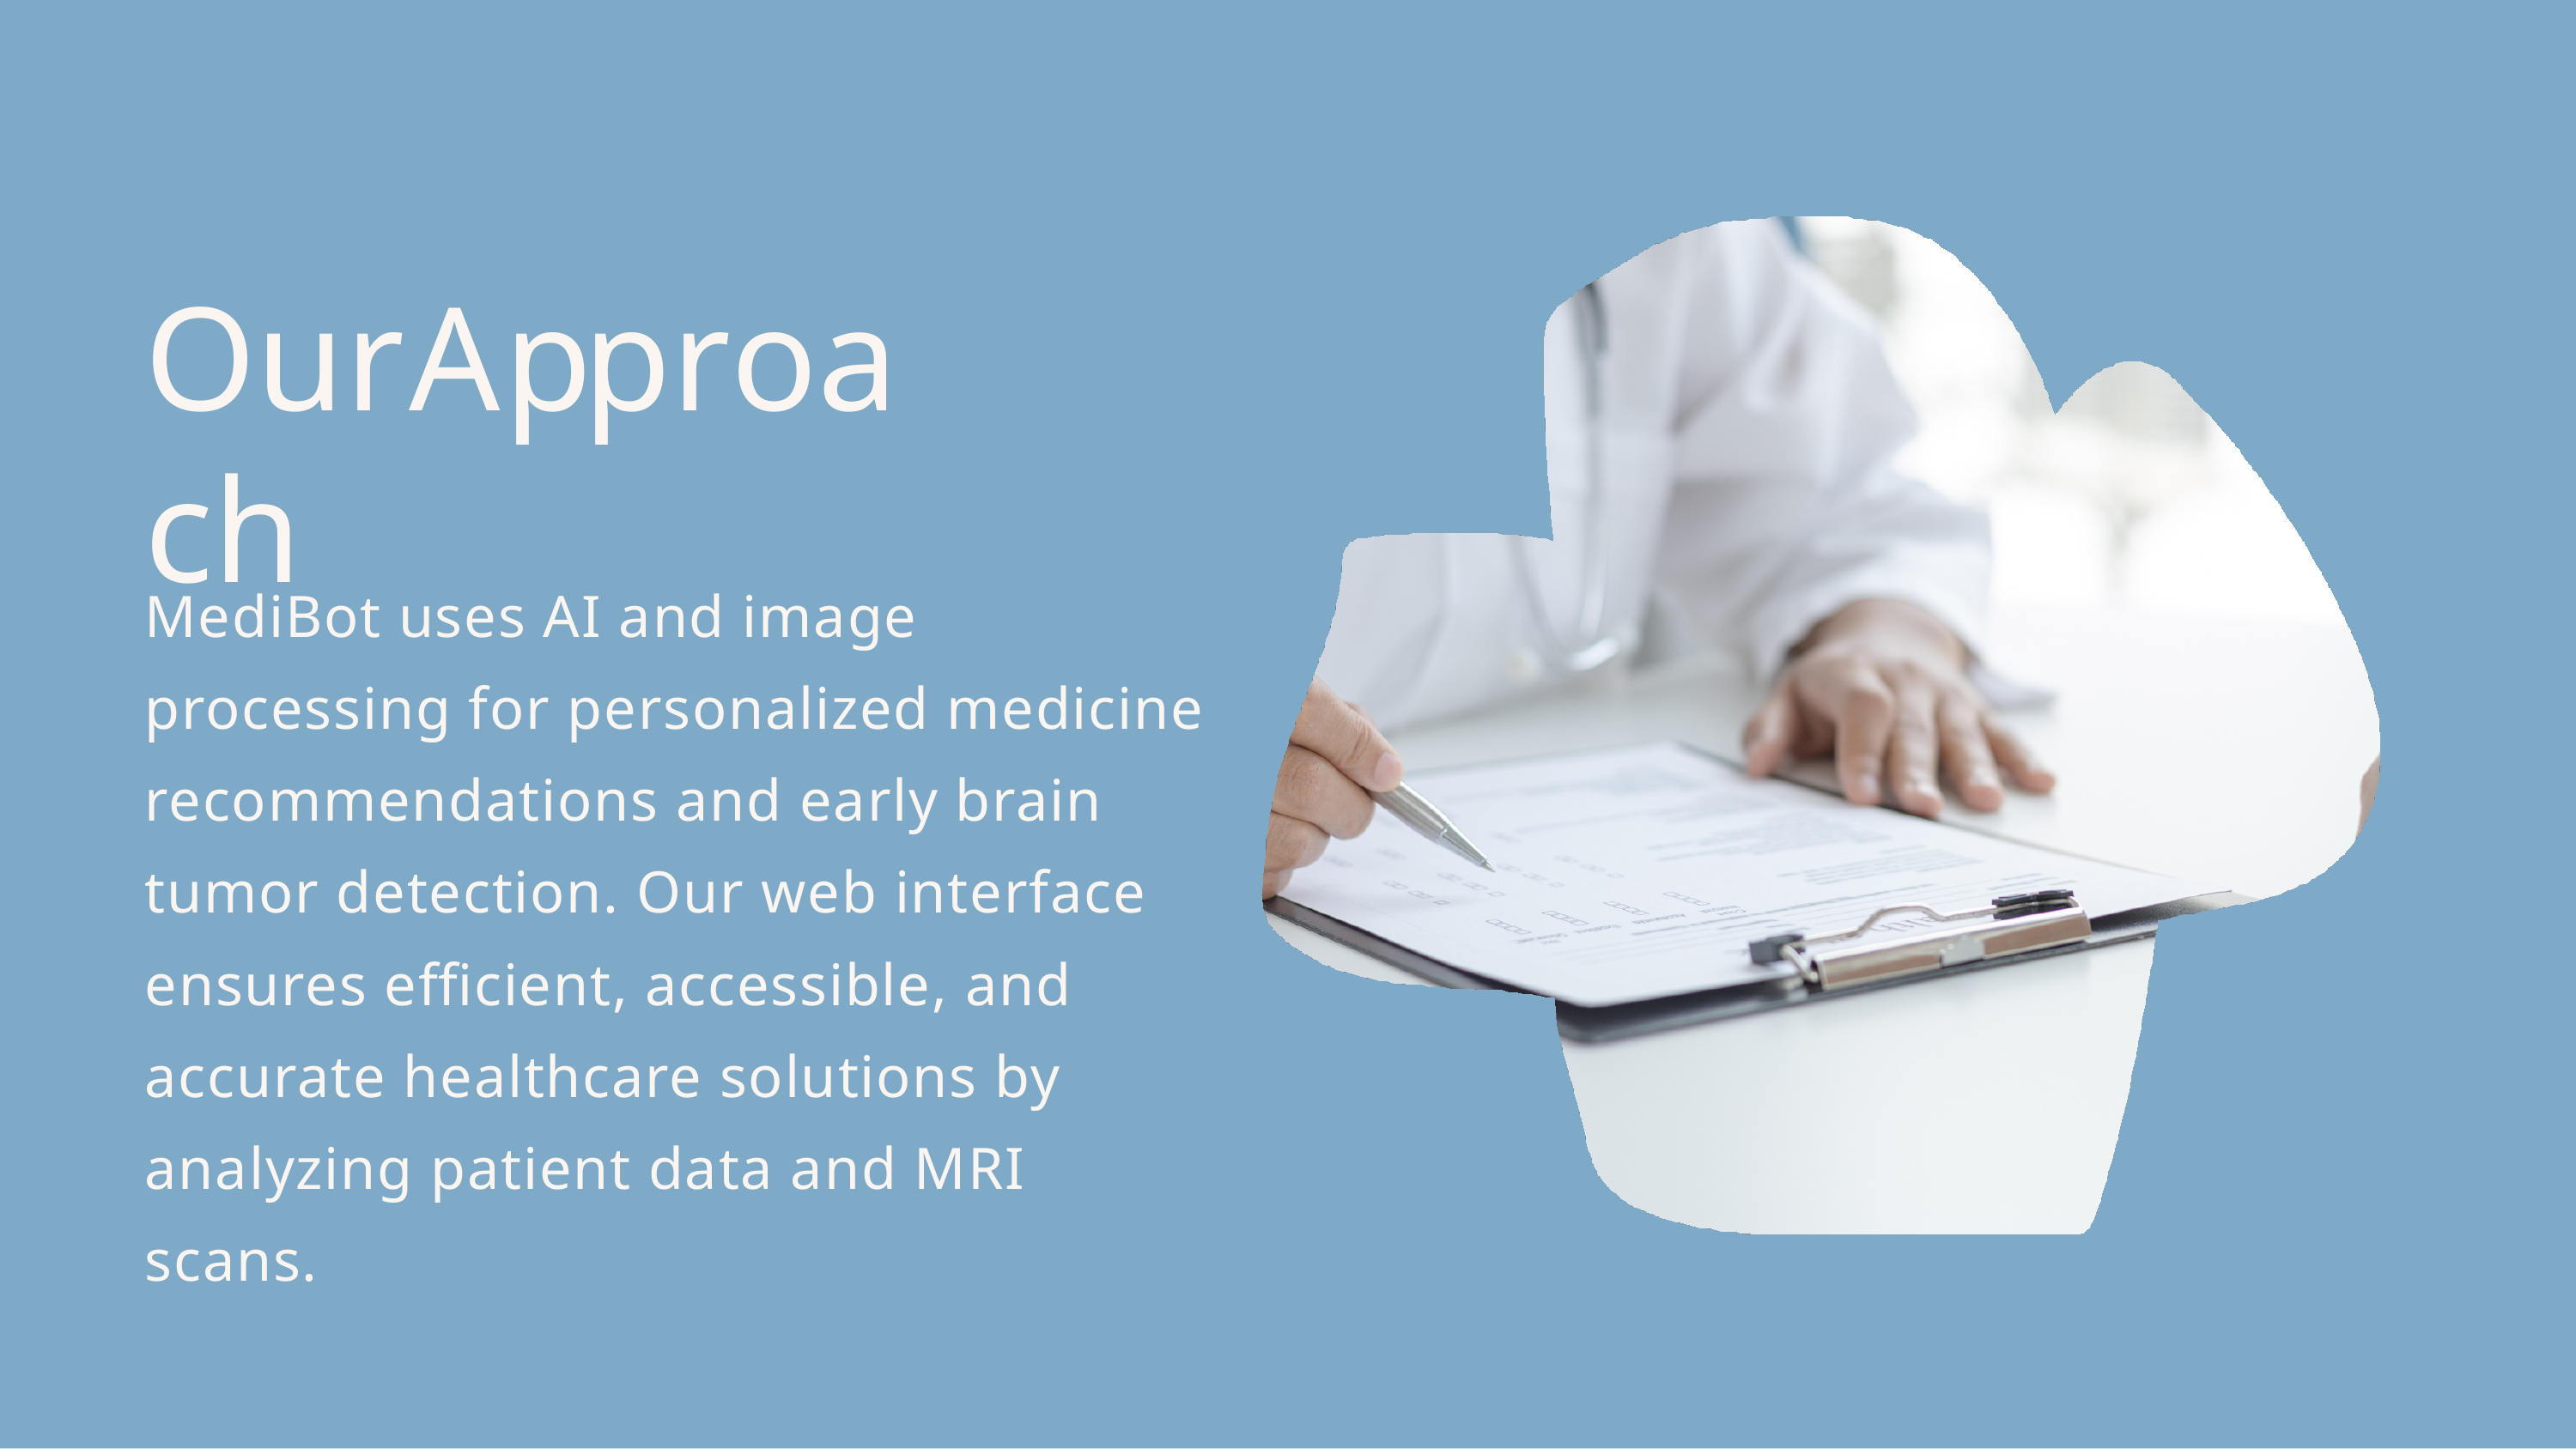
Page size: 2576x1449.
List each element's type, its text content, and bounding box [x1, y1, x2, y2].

picture [1261, 215, 2381, 1235]
title OurApproach [143, 265, 920, 555]
text_box MediBot uses AI and image processing for personalized medicine recommendations and early brain tumor detection. Our web interface ensures efficient, accessible, and accurate healthcare solutions by analyzing patient data and MRI scans. [143, 555, 1207, 1293]
